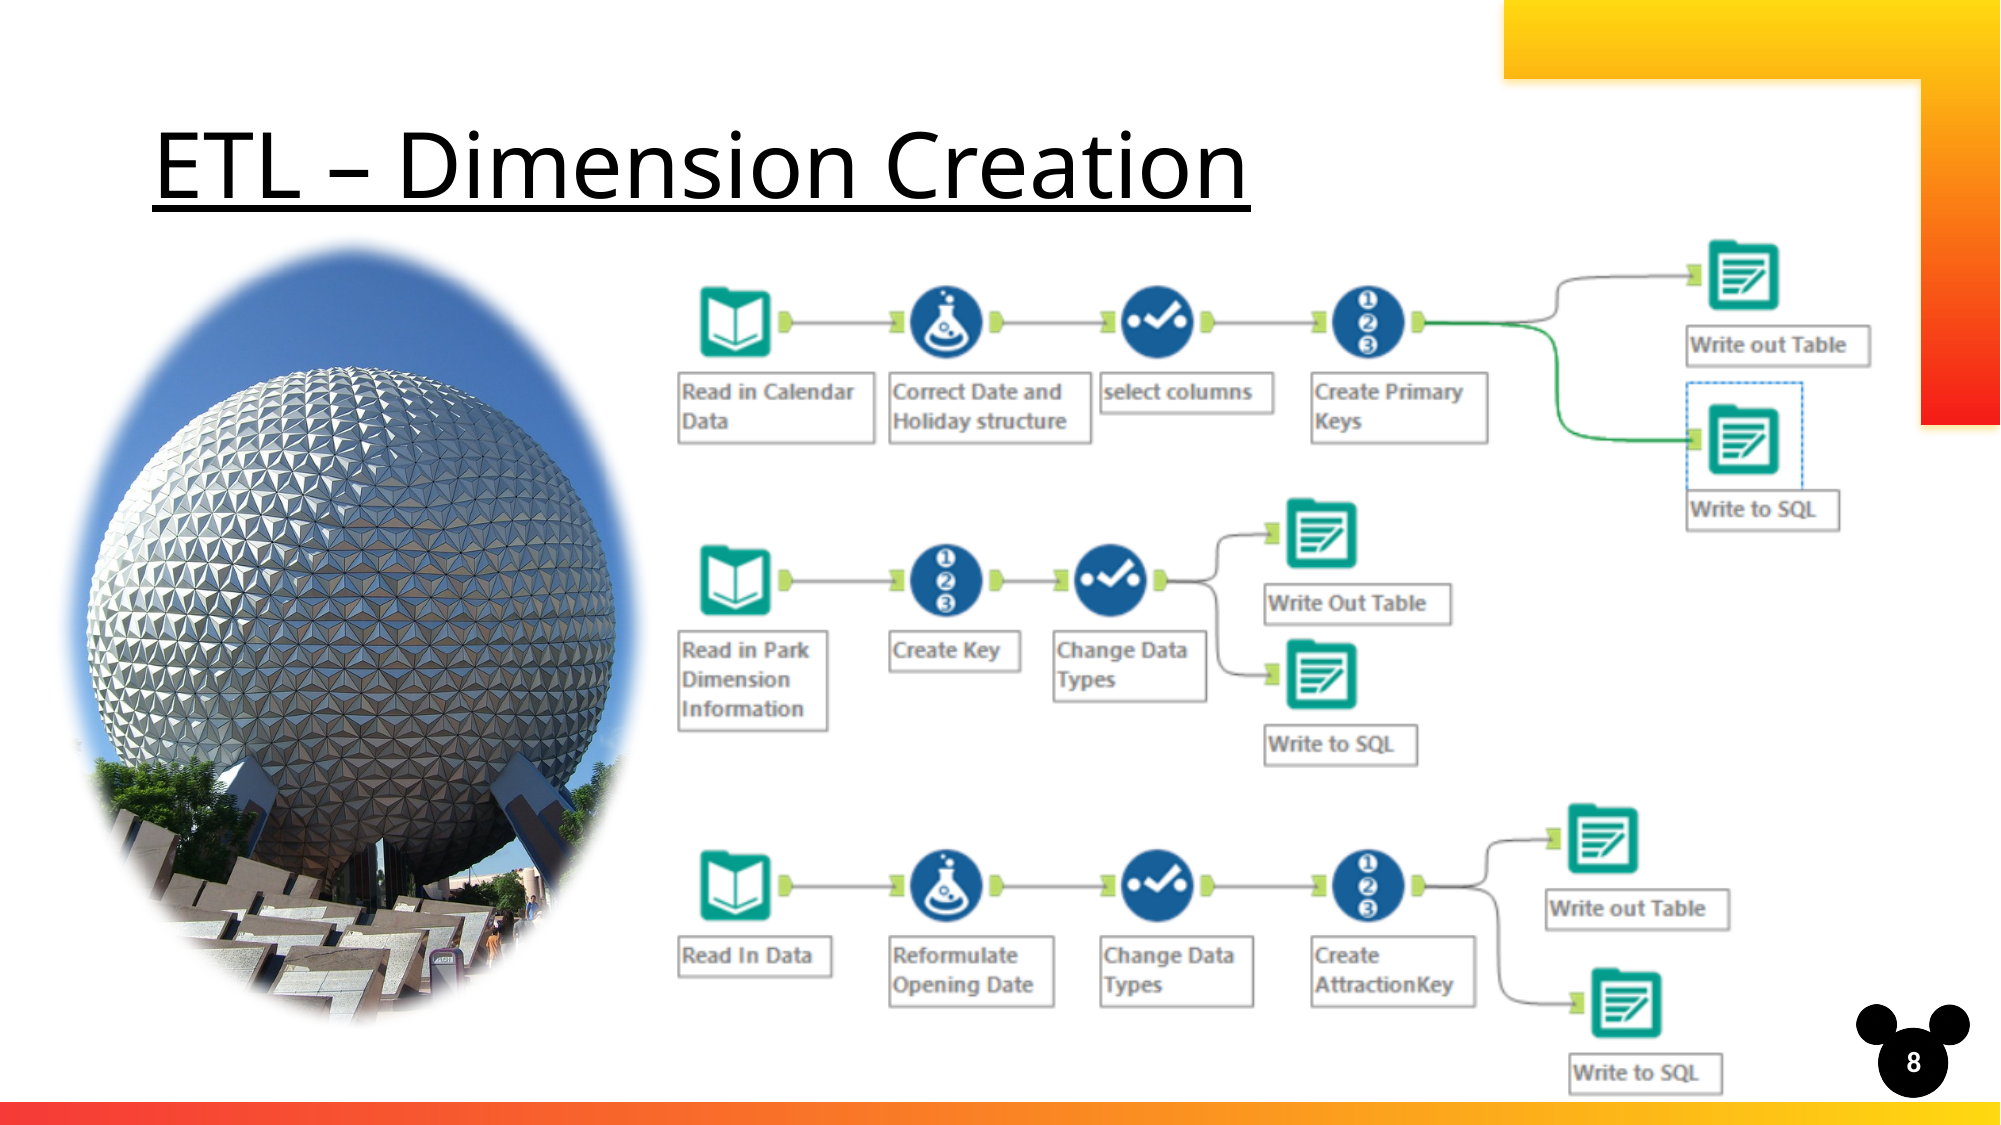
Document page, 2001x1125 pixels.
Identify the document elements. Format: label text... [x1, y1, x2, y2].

text_box [1503, 0, 2000, 426]
text_box [0, 1101, 2000, 1125]
title ETL – Dimension Creation [137, 59, 1863, 231]
picture [53, 231, 1970, 1103]
